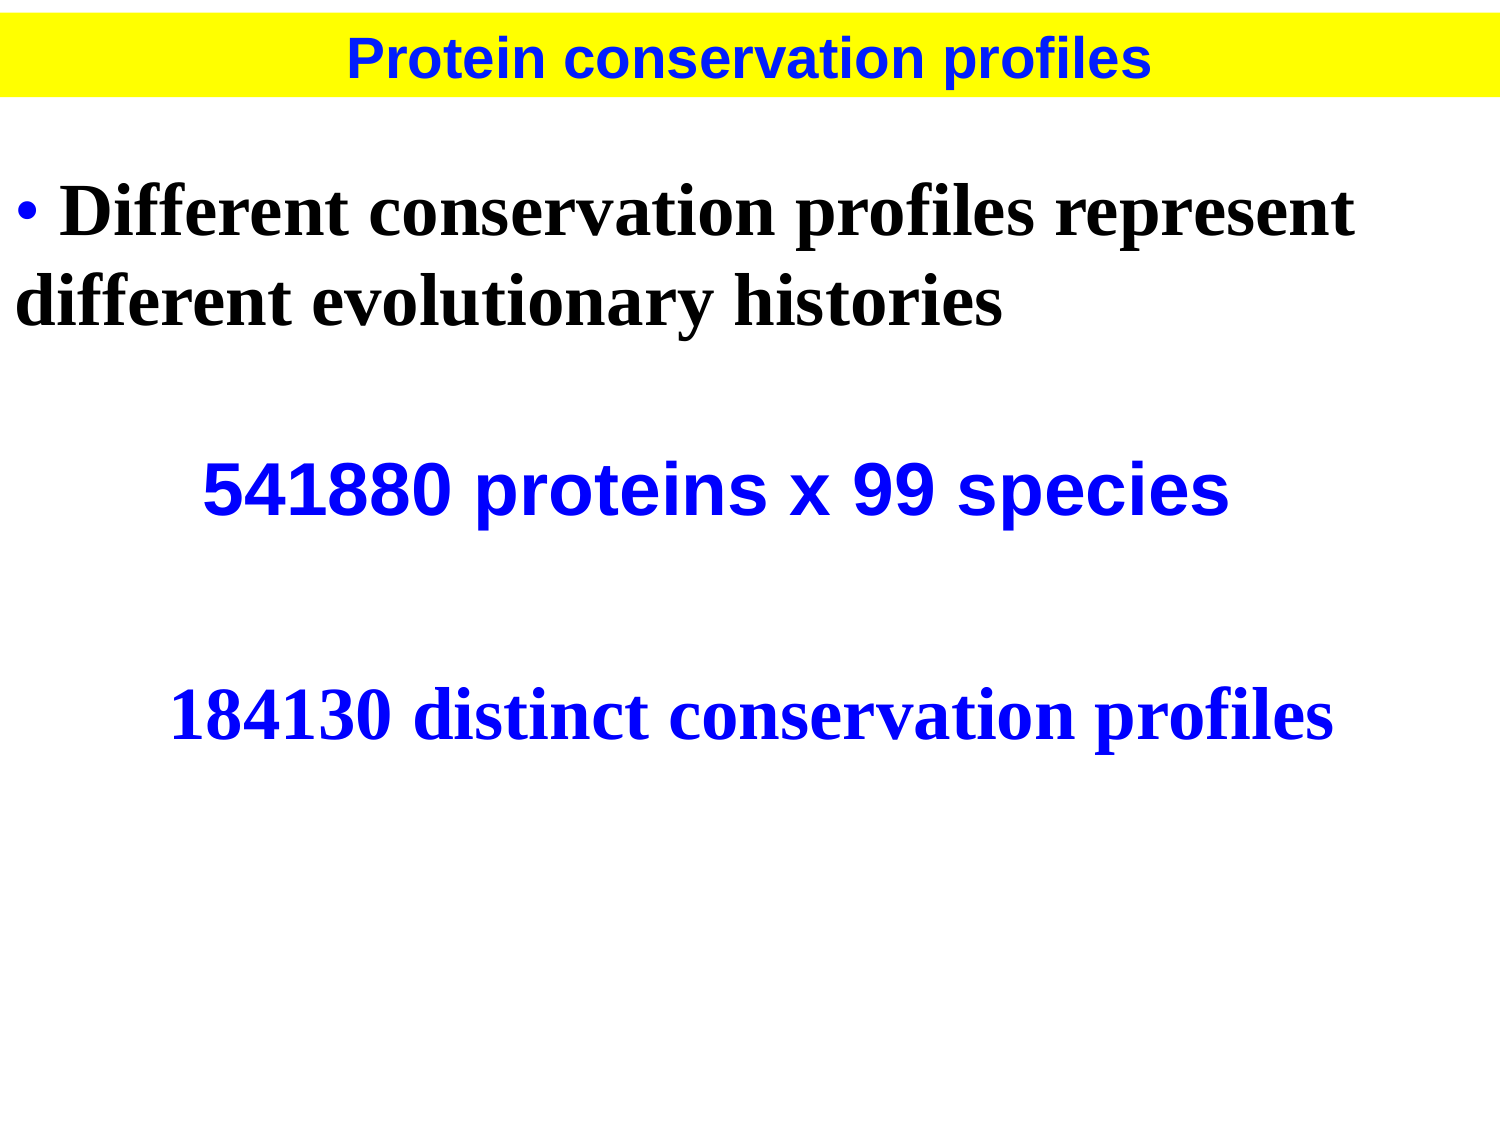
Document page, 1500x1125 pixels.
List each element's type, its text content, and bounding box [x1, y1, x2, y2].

text_box • Different conservation profiles represent different evolutionary histories [0, 152, 1500, 348]
text_box 184130 distinct conservation profiles [153, 657, 1351, 762]
text_box 541880 proteins x 99 species [187, 432, 1248, 538]
text_box Protein conservation profiles [0, 12, 1500, 98]
